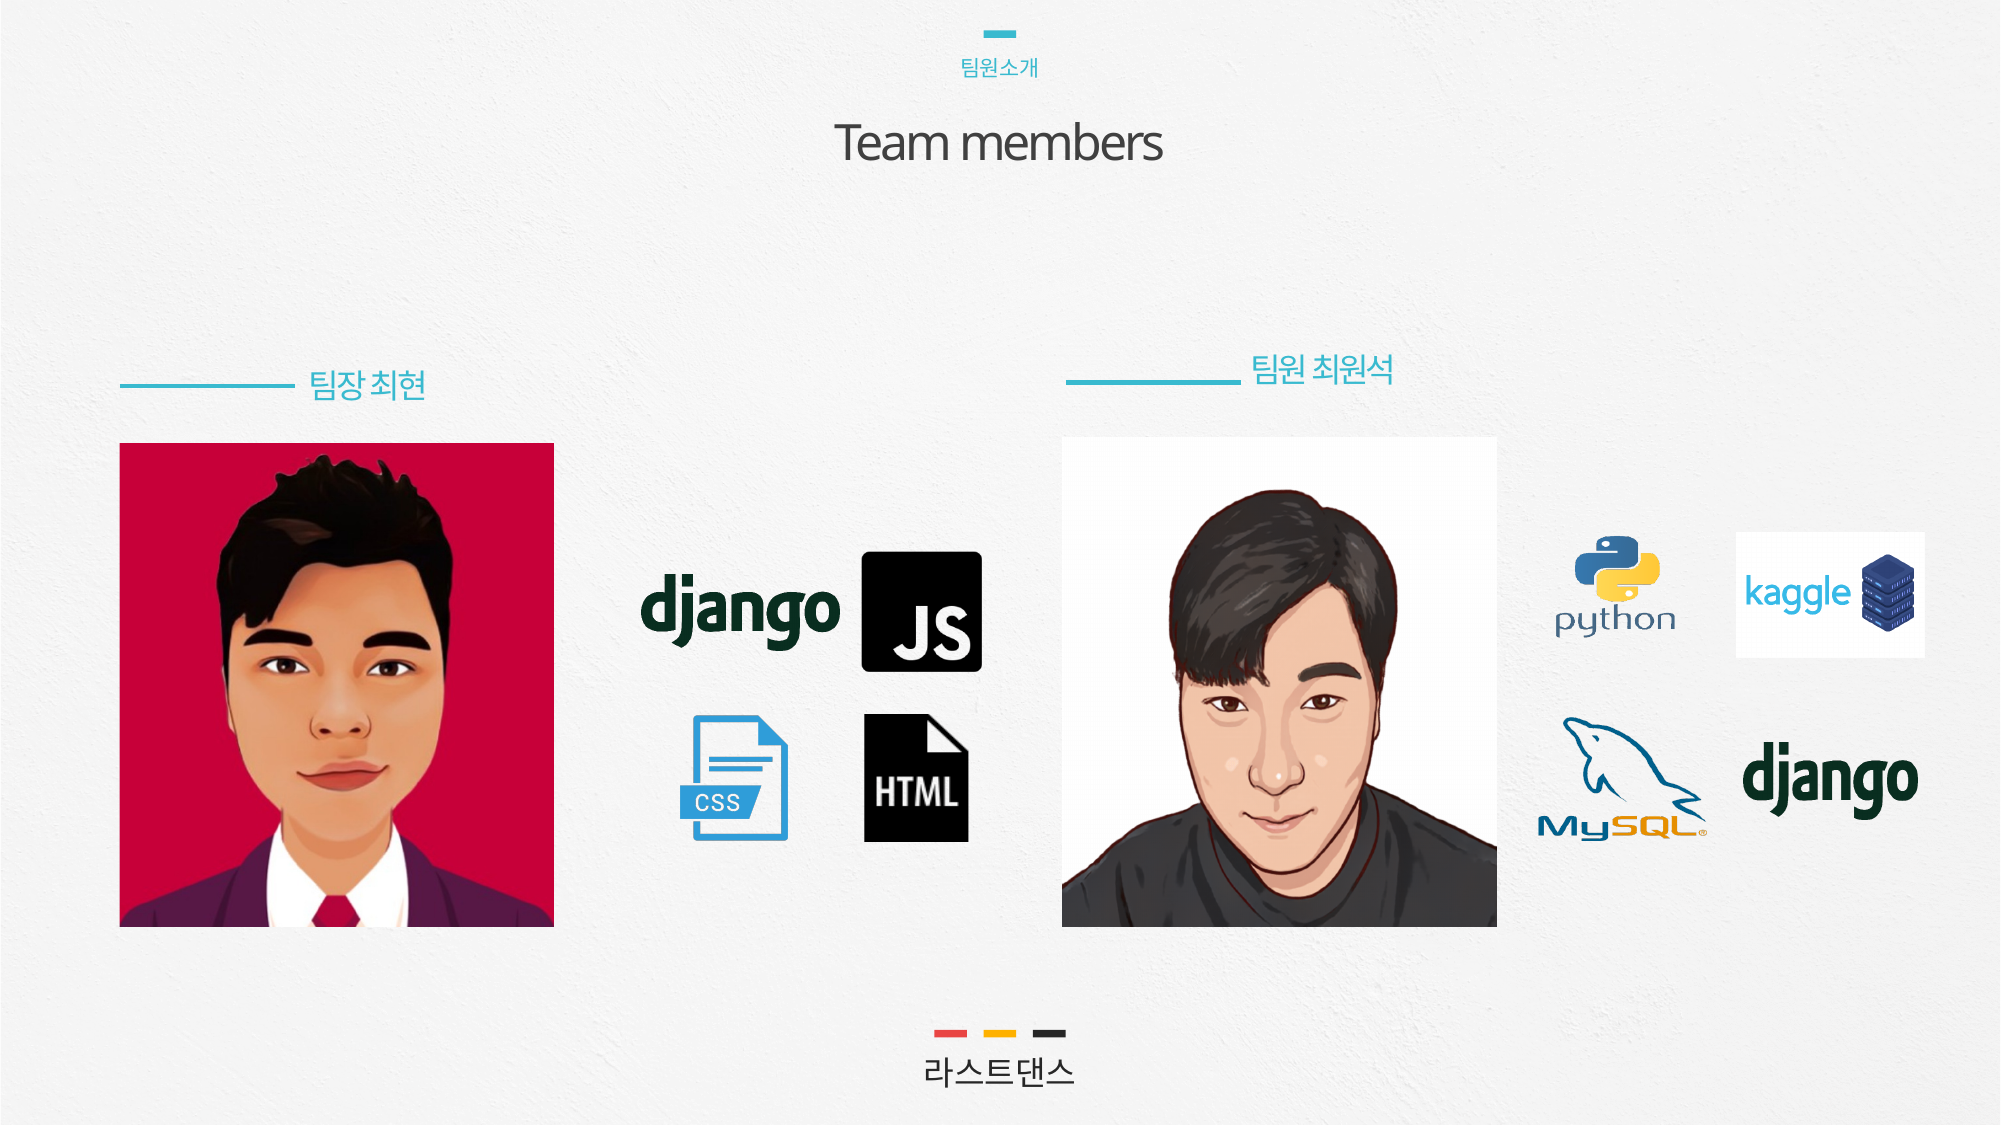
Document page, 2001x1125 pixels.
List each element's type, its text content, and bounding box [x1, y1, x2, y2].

picture [850, 540, 993, 683]
picture [1538, 715, 1707, 841]
text_box Team members [819, 103, 1181, 178]
picture [641, 574, 840, 651]
picture [670, 714, 798, 842]
text_box 팀원소개 [945, 47, 1055, 89]
picture [1742, 742, 1918, 820]
text_box [983, 1029, 1017, 1038]
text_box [1062, 341, 1497, 927]
picture [119, 443, 554, 927]
text_box 팀장 최현 [294, 358, 443, 413]
picture [1470, 532, 1925, 658]
text_box [1032, 1029, 1067, 1038]
picture [848, 714, 985, 842]
text_box [933, 1029, 968, 1038]
text_box [983, 29, 1017, 39]
text_box 라스트댄스 [908, 1044, 1091, 1100]
